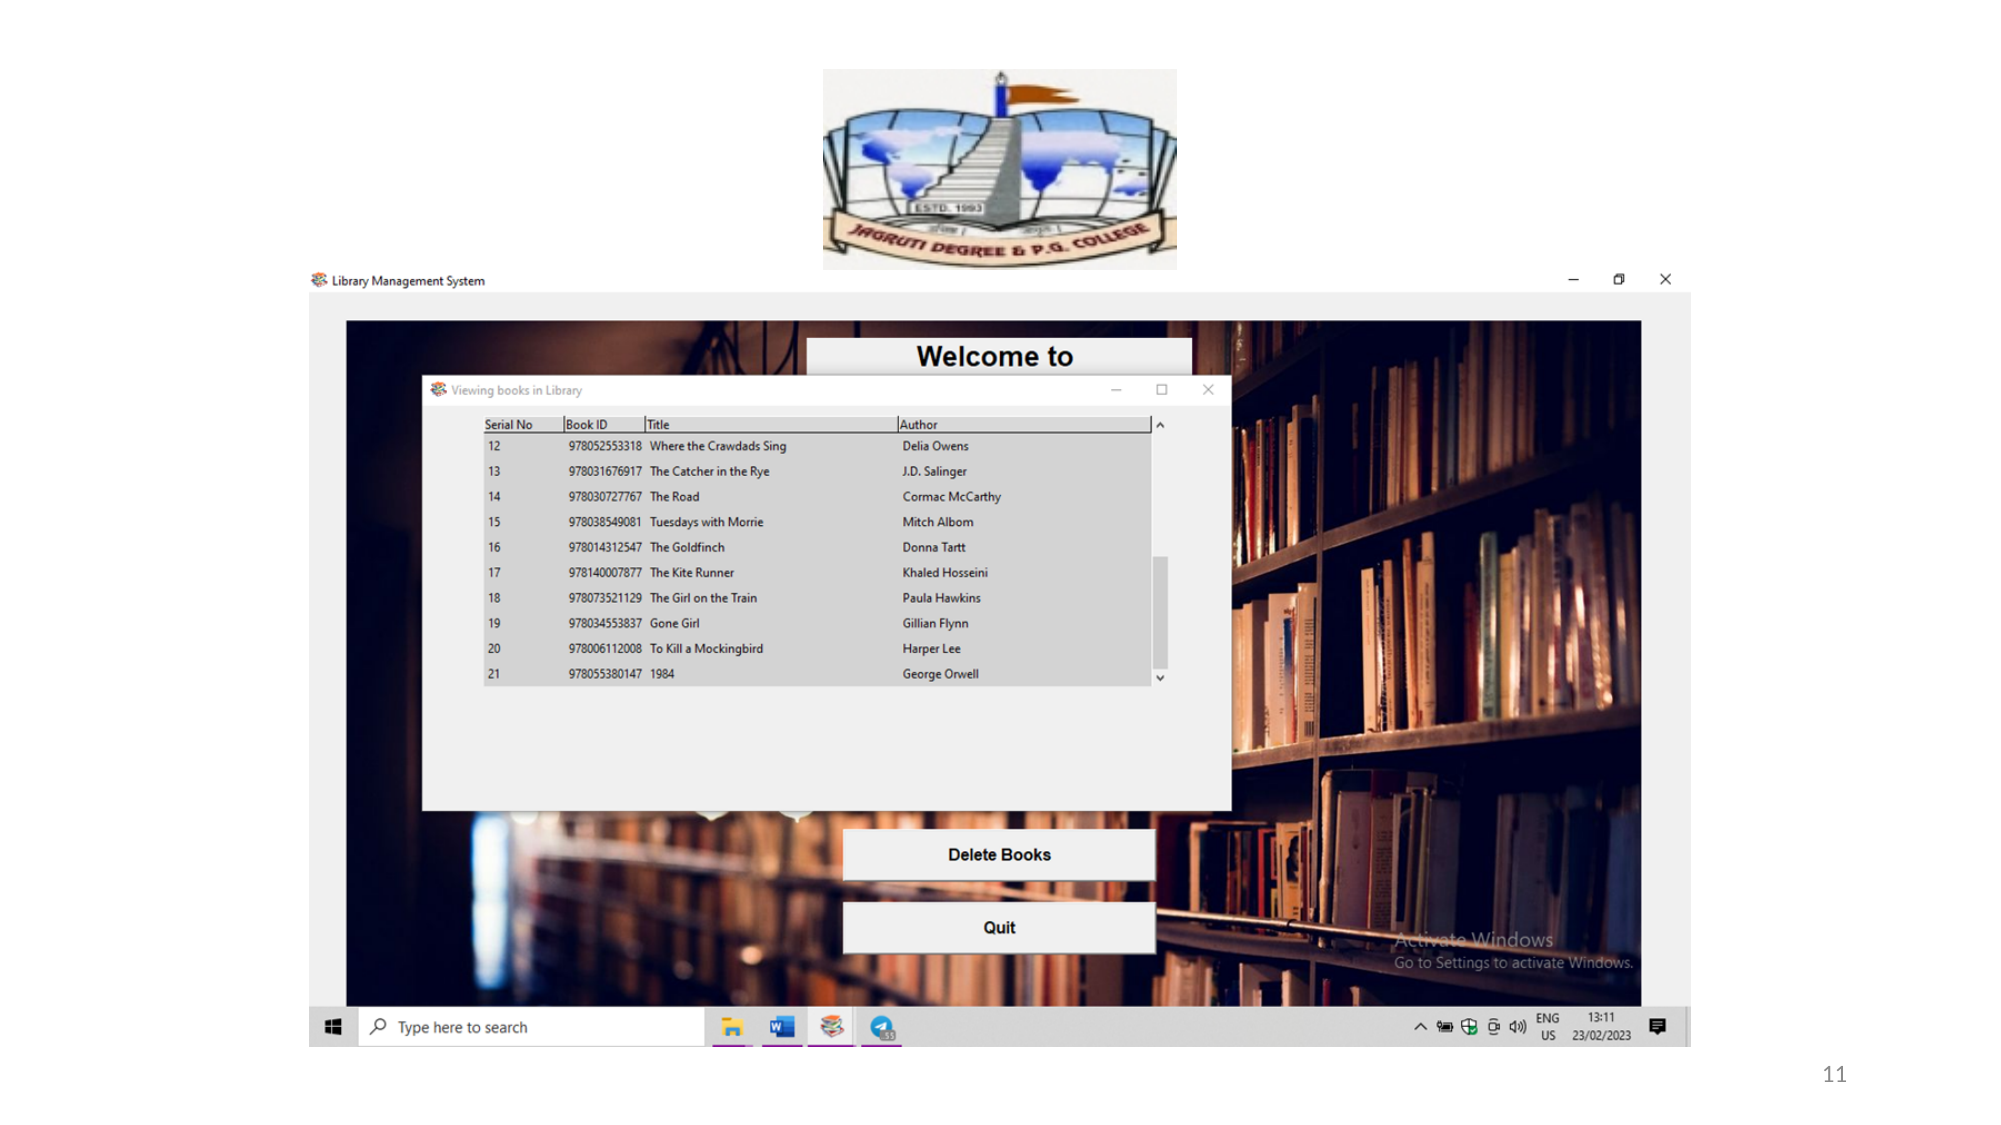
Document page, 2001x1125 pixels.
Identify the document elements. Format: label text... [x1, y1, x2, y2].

picture [309, 69, 1691, 1047]
slide_number 11 [1412, 1042, 1863, 1103]
